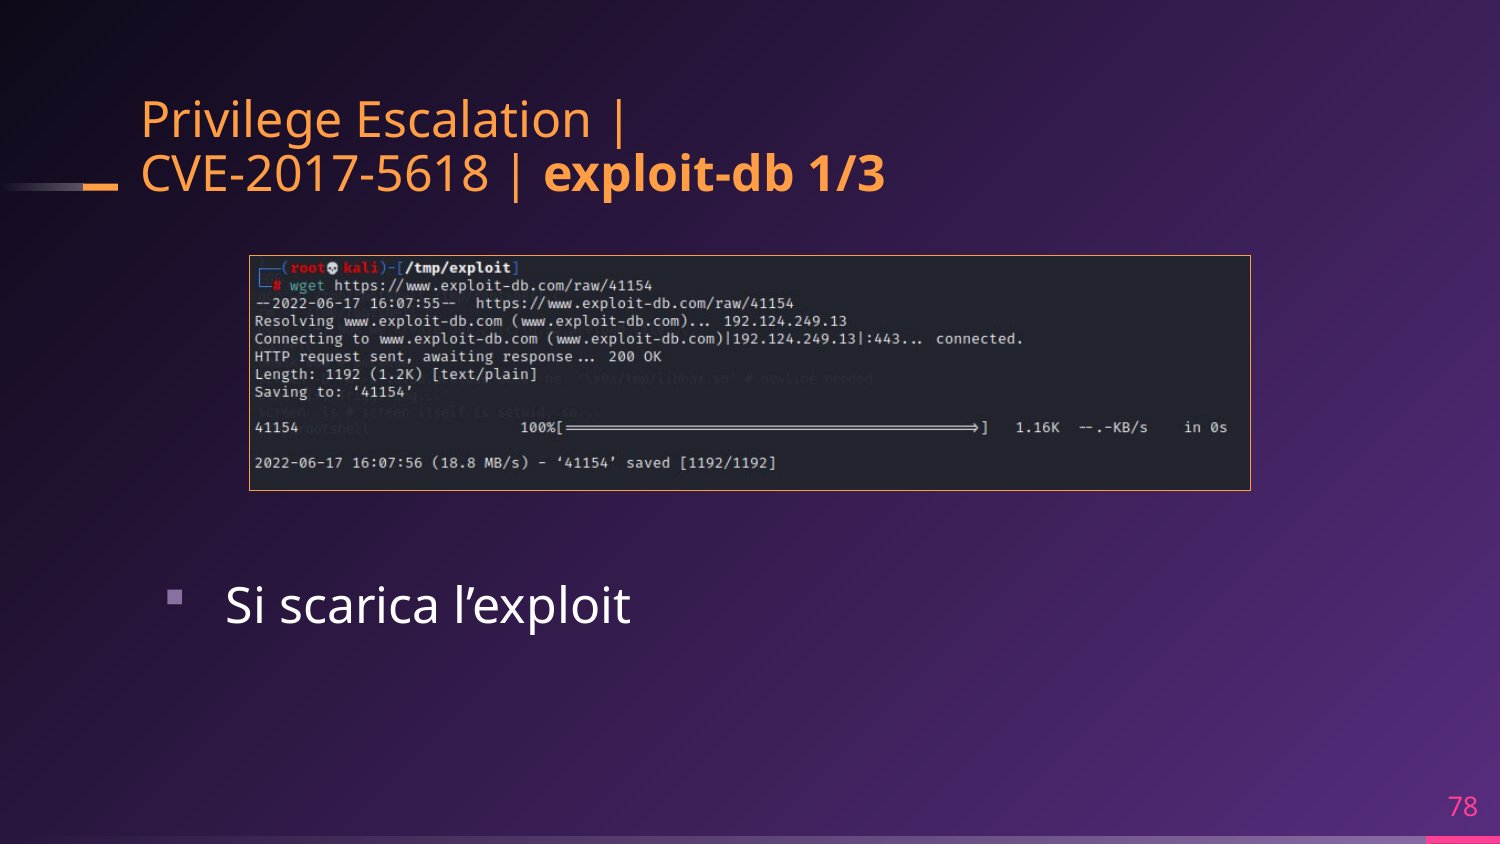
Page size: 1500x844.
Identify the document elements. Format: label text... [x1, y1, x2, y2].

slide_number 78 [1426, 779, 1500, 837]
title Privilege Escalation | CVE-2017-5618 | exploit-db 1/3 [140, 137, 1427, 203]
picture [249, 255, 1251, 492]
list Si scarica l’exploit [150, 564, 1428, 780]
